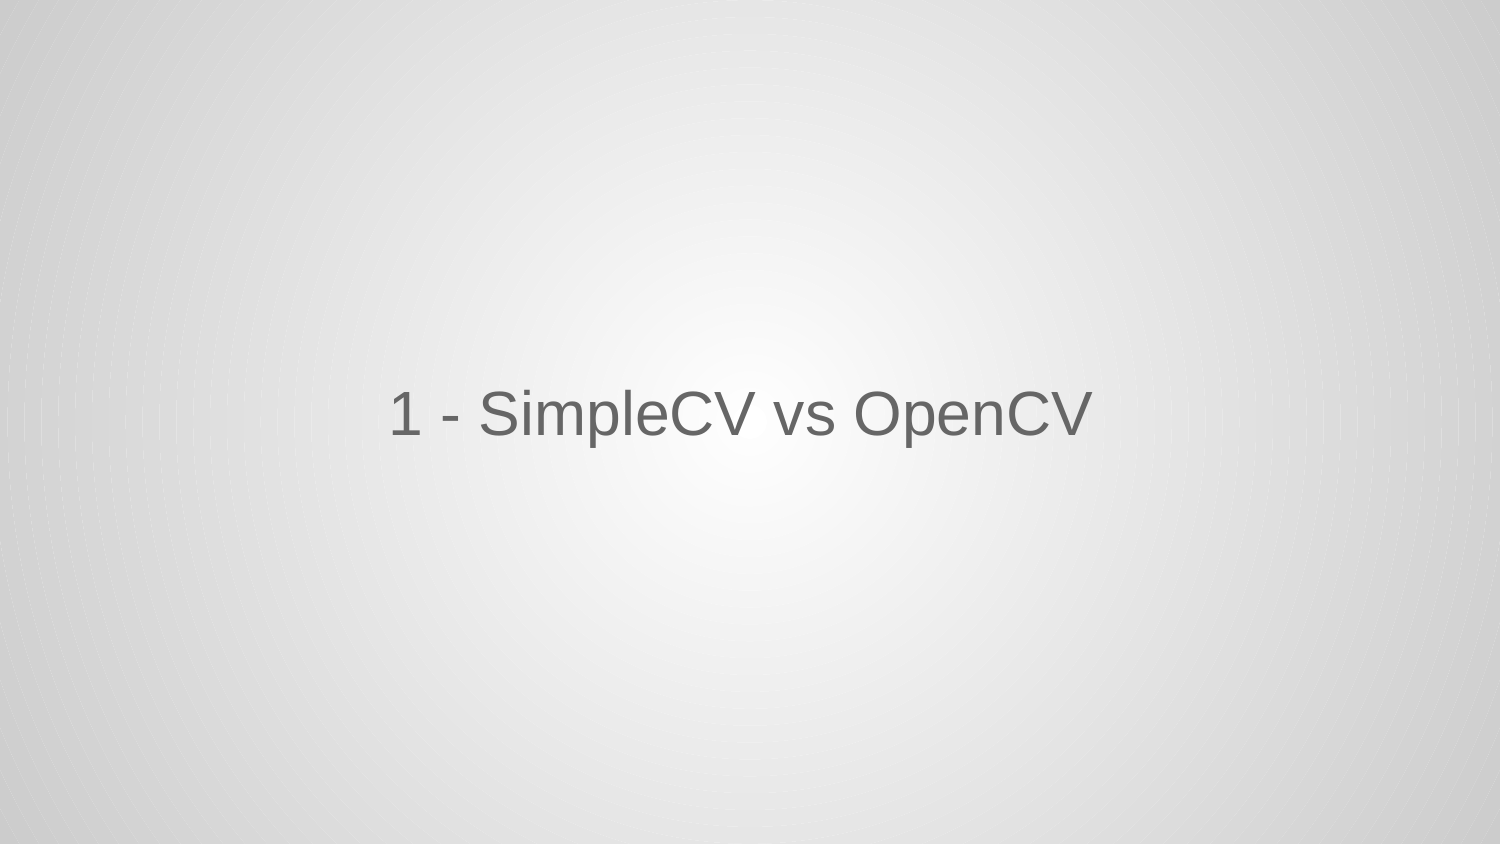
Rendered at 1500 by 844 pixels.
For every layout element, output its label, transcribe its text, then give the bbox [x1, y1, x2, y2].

subtitle 1 - SimpleCV vs OpenCV [112, 357, 1388, 487]
